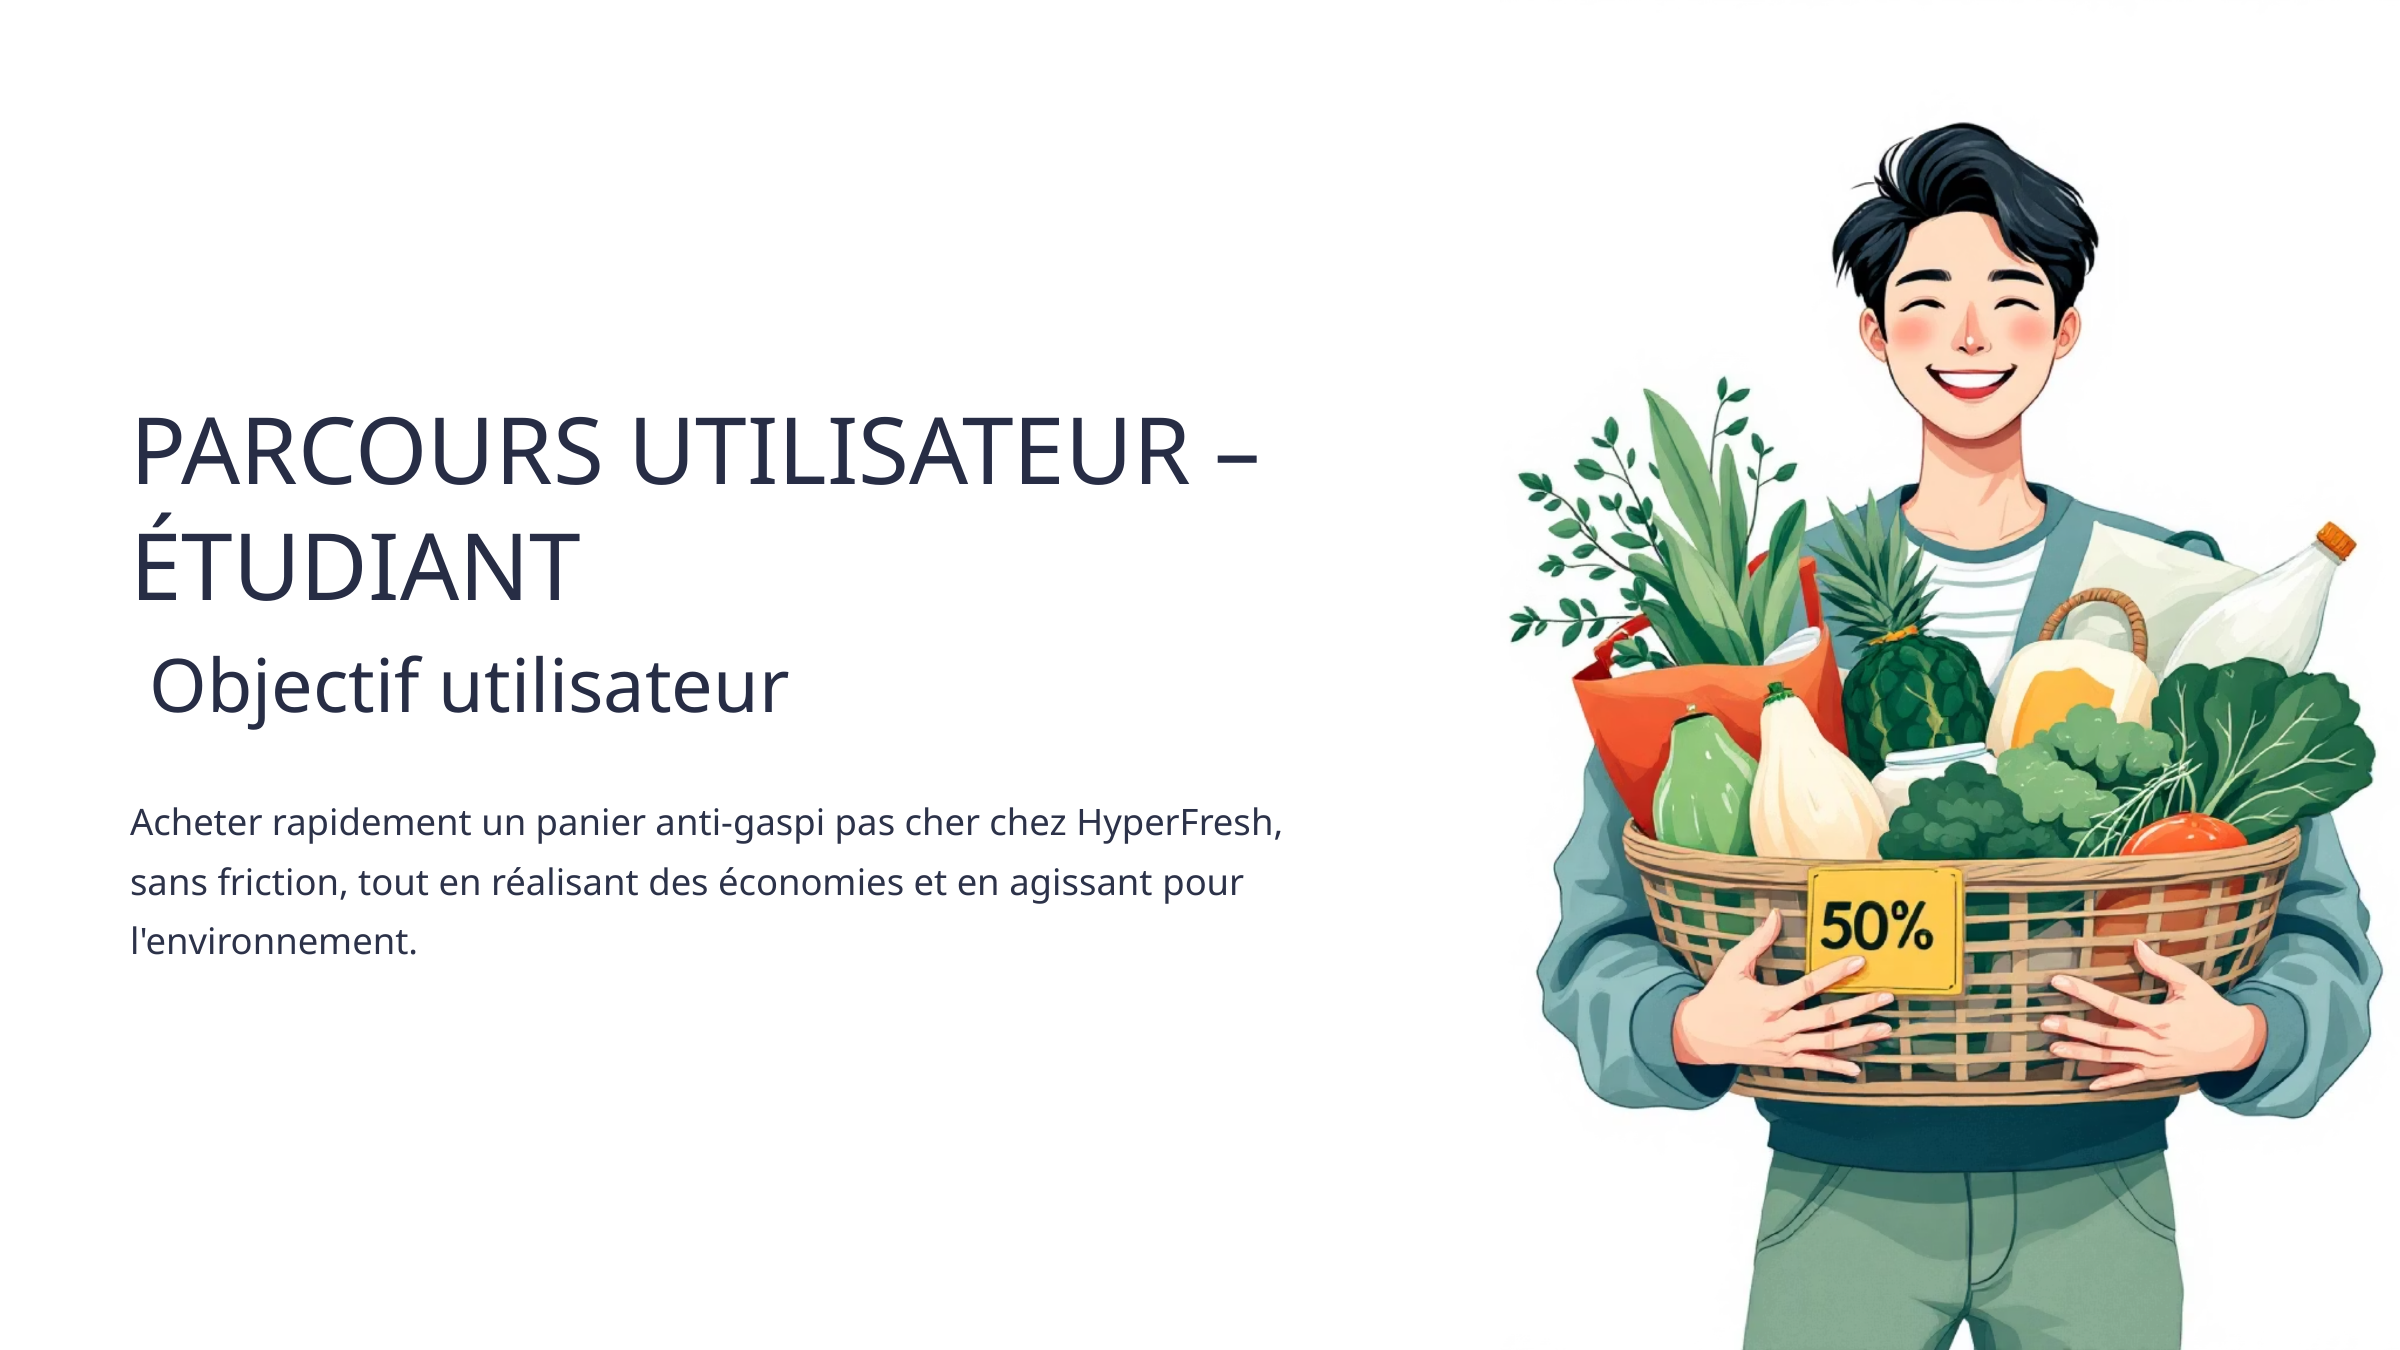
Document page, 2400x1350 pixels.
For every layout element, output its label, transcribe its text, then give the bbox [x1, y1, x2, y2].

picture [1499, 0, 2400, 1350]
text_box Acheter rapidement un panier anti-gaspi pas cher chez HyperFresh, sans friction, tout en réalisant des économies et en agissant pour l'environnement. [130, 783, 1370, 963]
text_box Objectif utilisateur [130, 635, 875, 728]
text_box PARCOURS UTILISATEUR – ÉTUDIANT [130, 387, 1370, 621]
